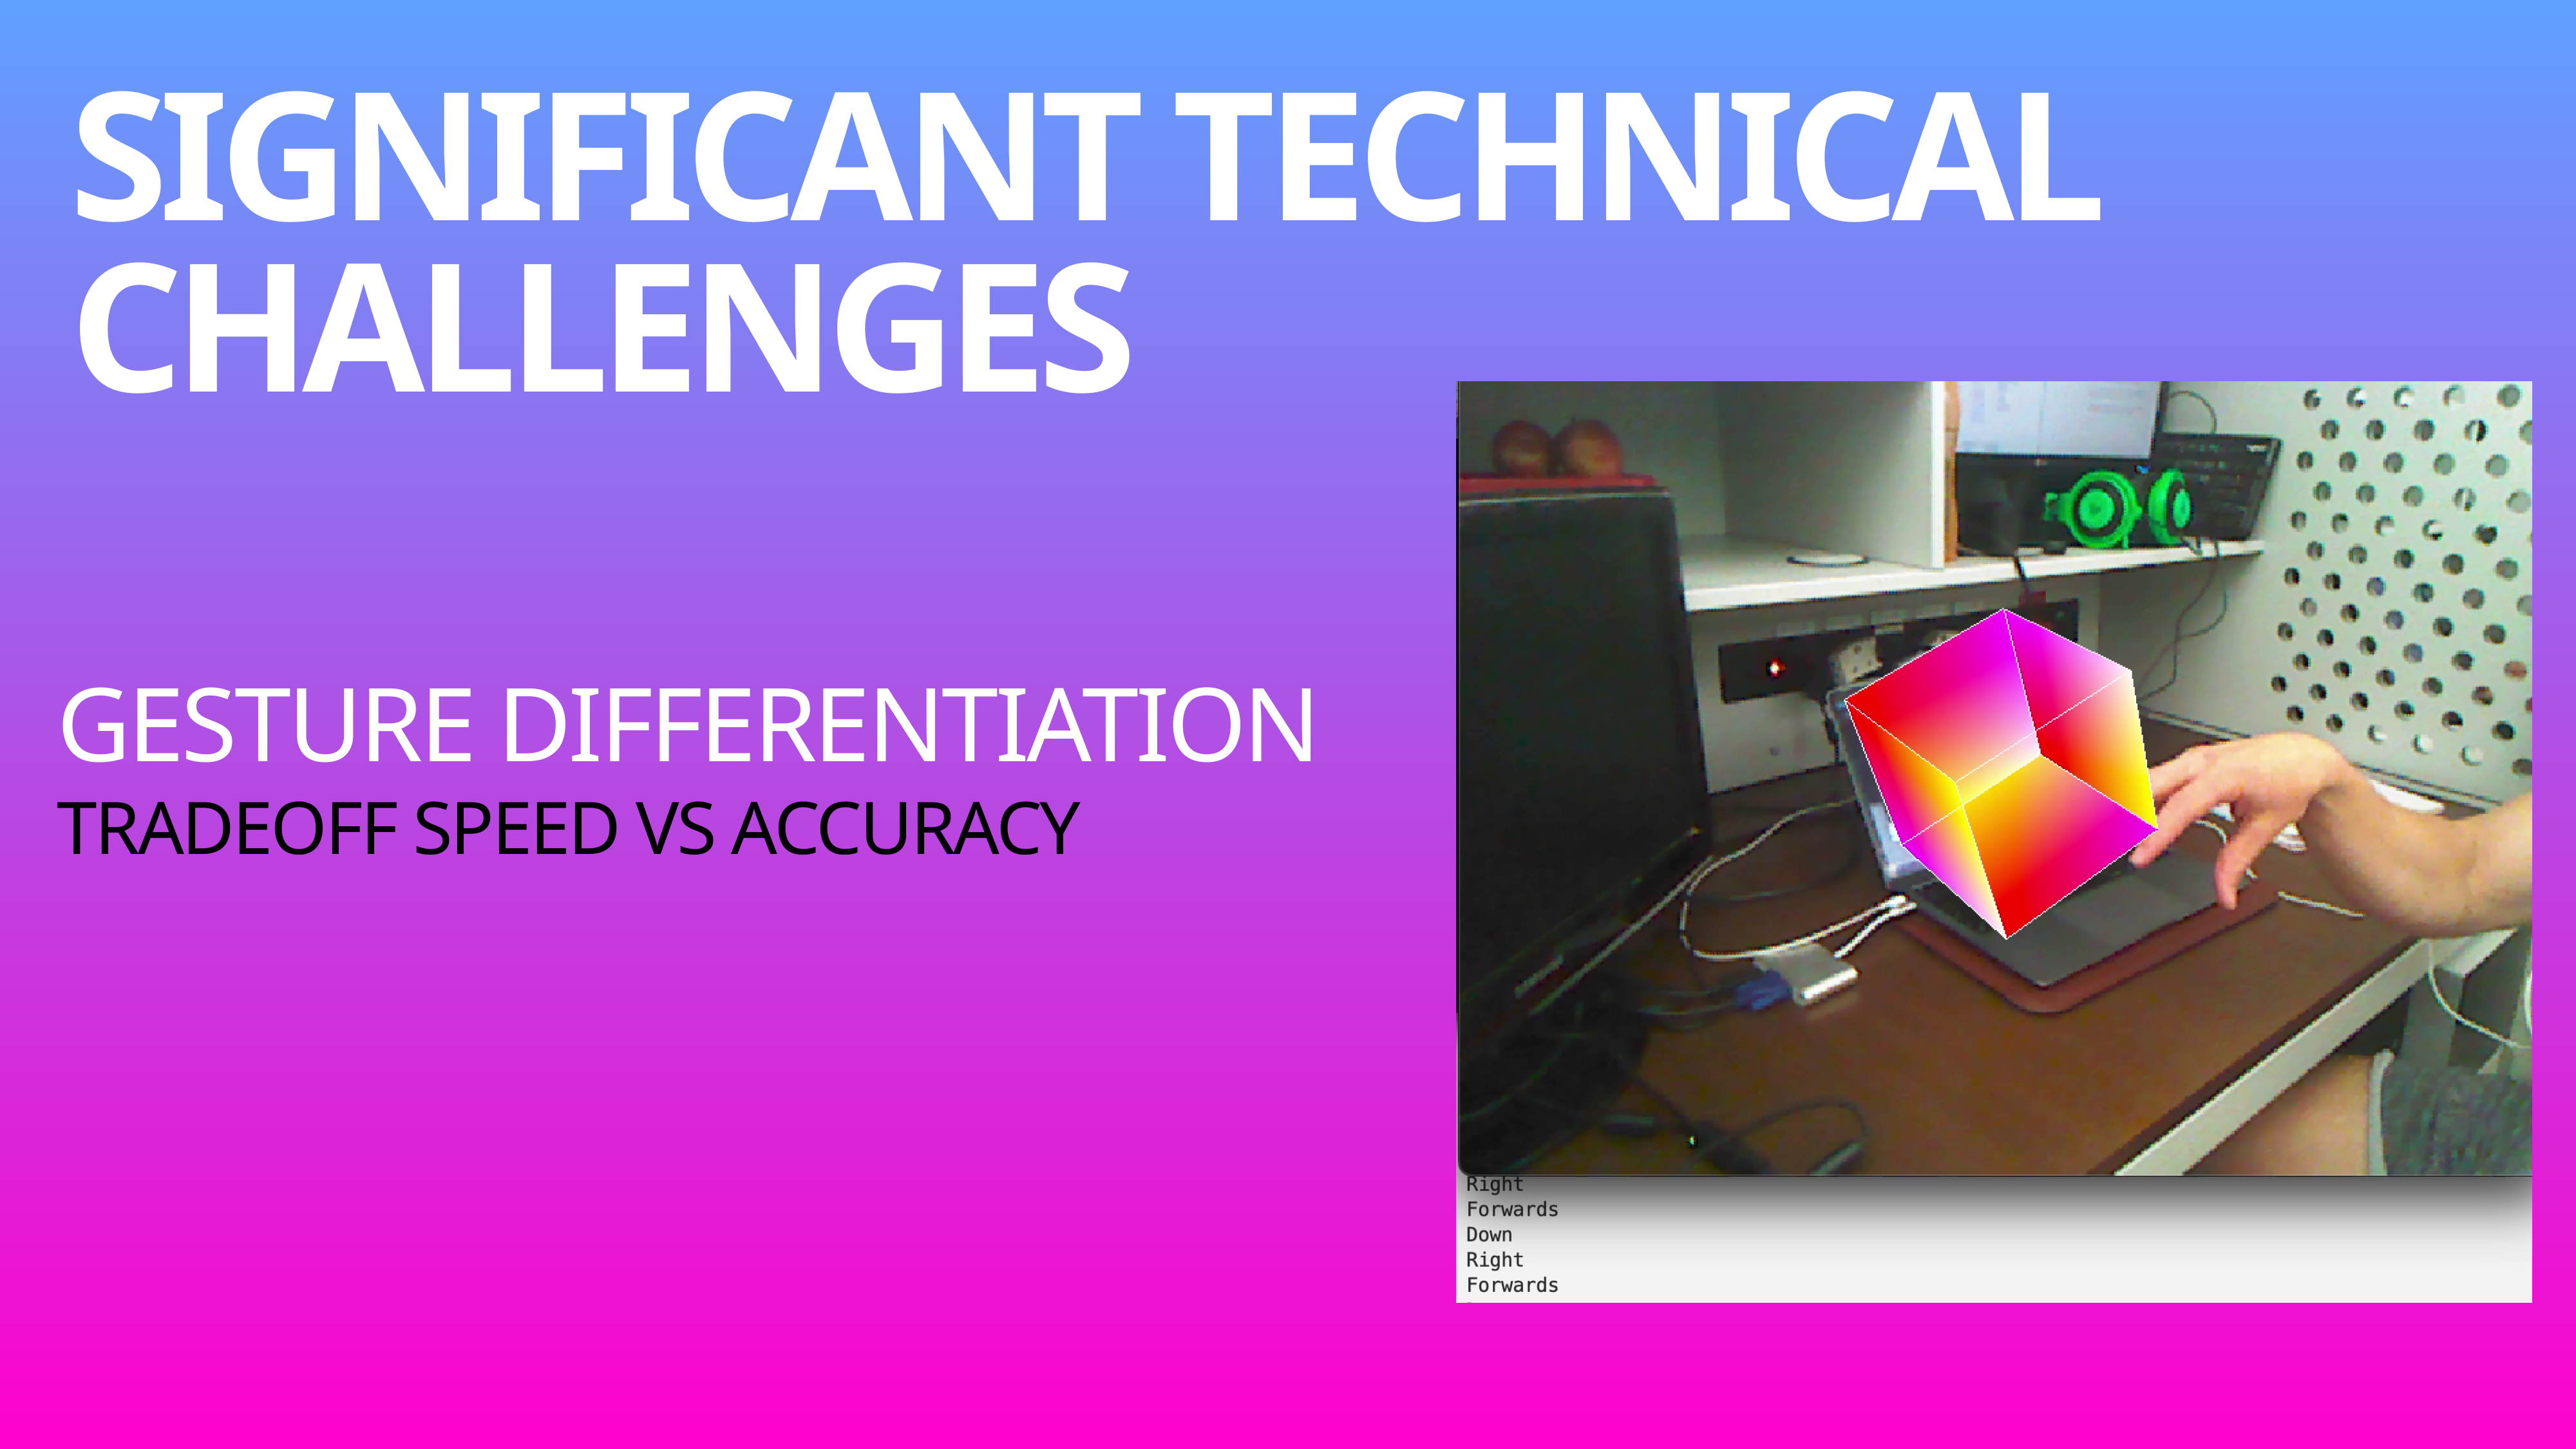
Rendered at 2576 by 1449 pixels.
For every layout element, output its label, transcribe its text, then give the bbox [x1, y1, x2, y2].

text_box Gesture differentiation Tradeoff speed vs accuracy [51, 654, 1456, 1030]
title Significant technical challenges [64, 0, 2376, 432]
picture [1456, 381, 2532, 1303]
